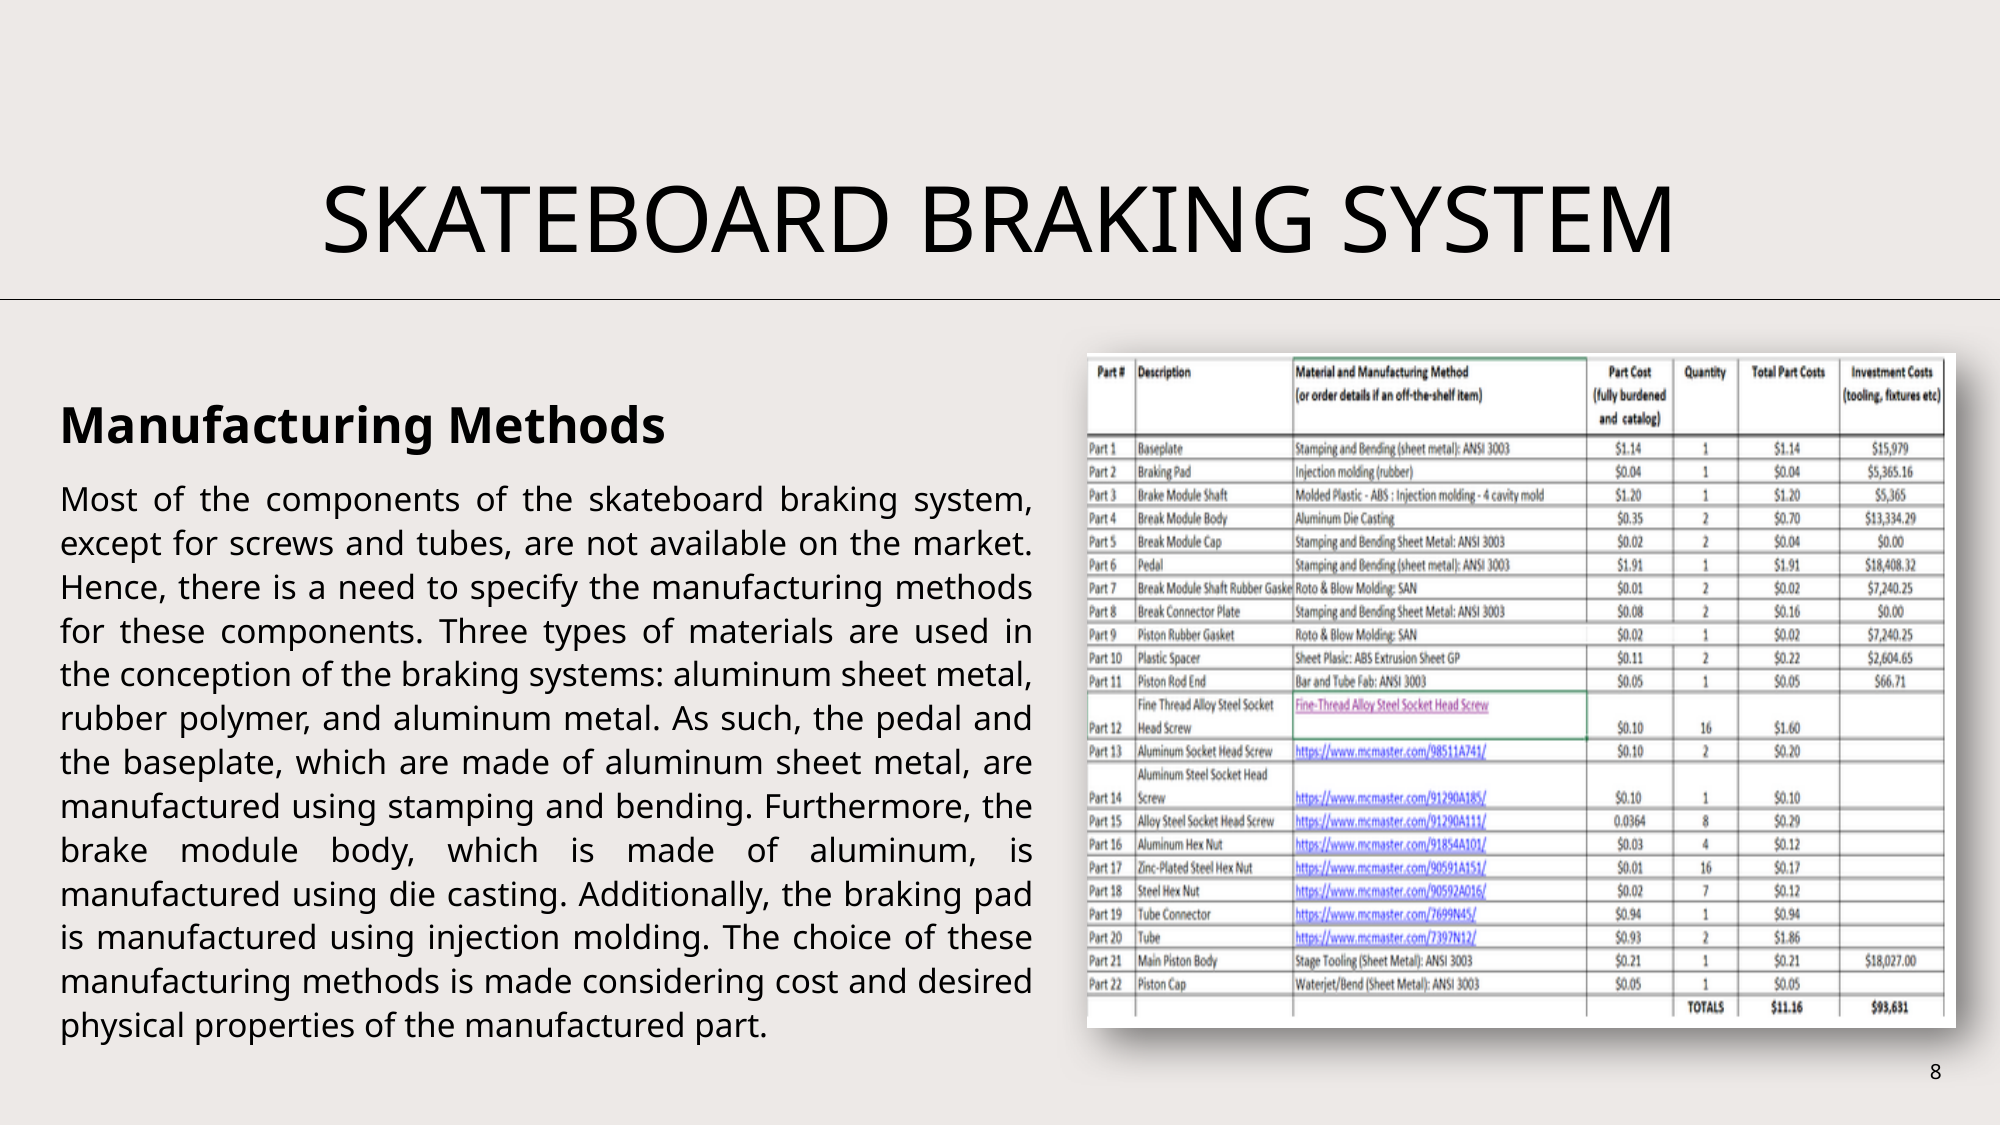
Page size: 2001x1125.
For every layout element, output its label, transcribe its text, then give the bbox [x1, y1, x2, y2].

slide_number 8 [1888, 1042, 1983, 1103]
title SKATEBOARD BRAKING SYSTEM [137, 62, 1863, 280]
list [1087, 353, 1956, 1028]
list Manufacturing Methods Most of the components of the skateboard braking system, except for screws and tubes, are not available on the market. Hence, there is a need to specify the manufacturing methods for these components. Three types of materials are used in the conception of the braking systems: aluminum sheet metal, rubber polymer, and aluminum metal. As such, the pedal and the baseplate, which are made of aluminum sheet metal, are manufactured using stamping and bending. Furthermore, the brake module body, which is made of aluminum, is manufactured using die casting. Additionally, the braking pad is manufactured using injection molding. The choice of these manufacturing methods is made considering cost and desired physical properties of the manufactured part. [44, 299, 1051, 1103]
